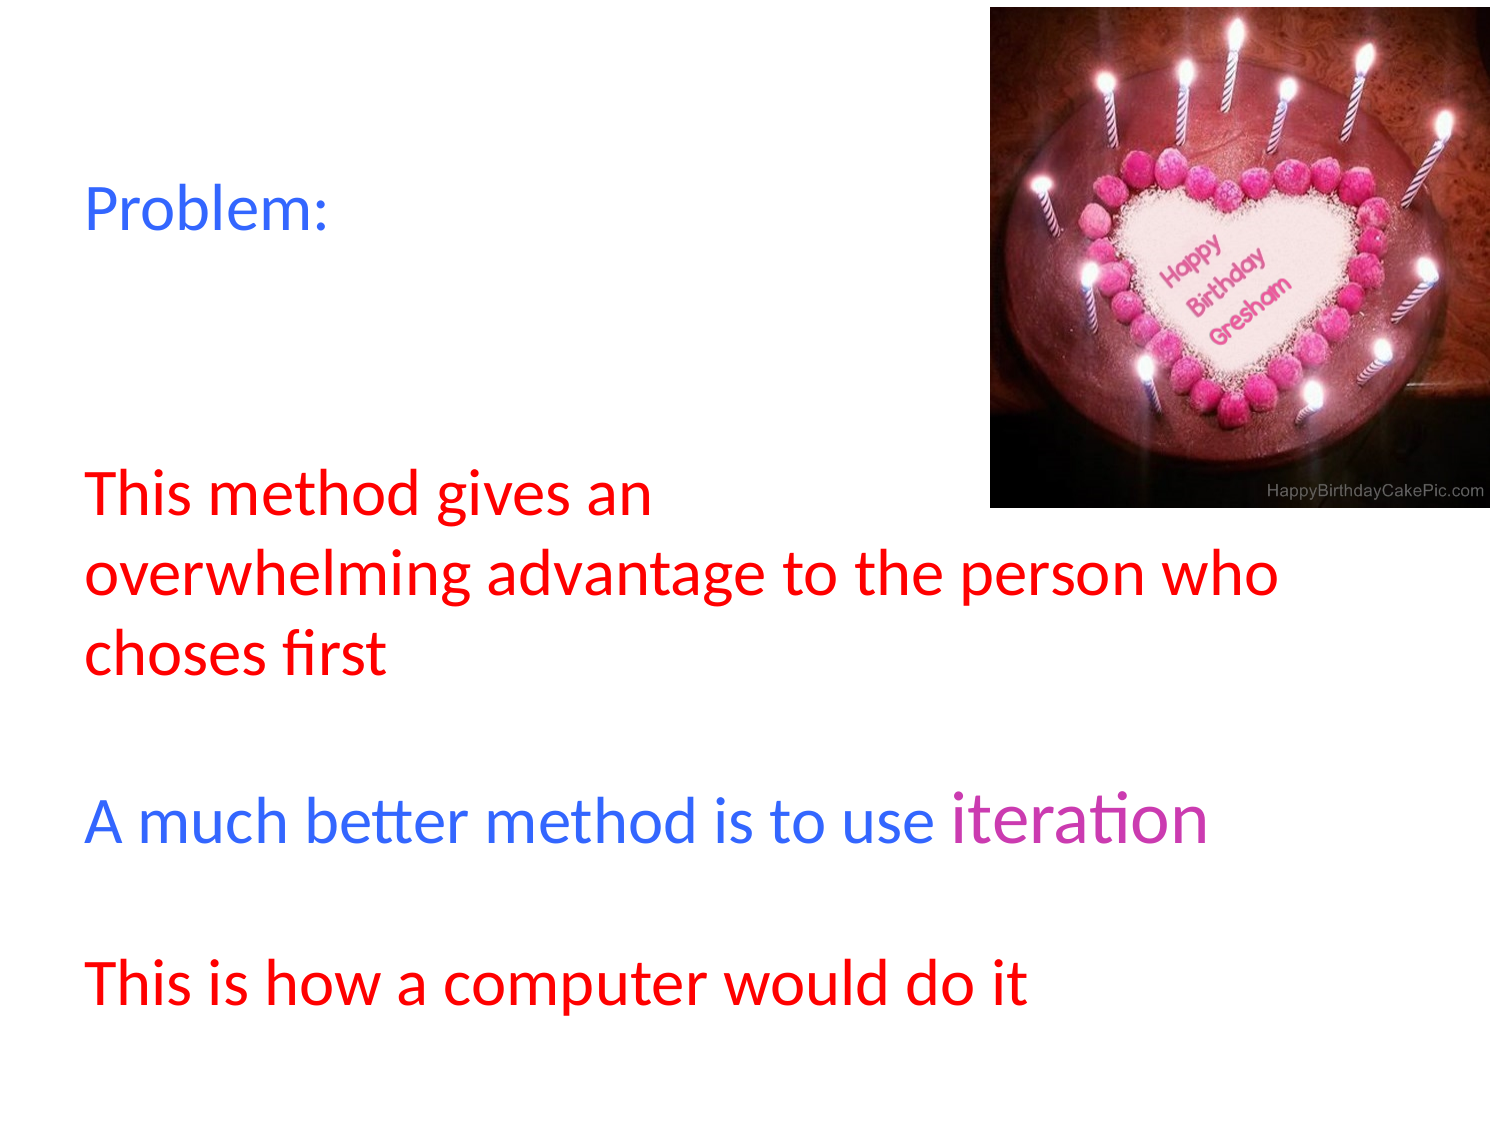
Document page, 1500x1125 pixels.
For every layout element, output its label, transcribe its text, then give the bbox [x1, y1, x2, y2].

picture [989, 7, 1490, 508]
text_box Problem: This method gives an overwhelming advantage to the person who choses first A much better method is to use iteration This is how a computer would do it [69, 156, 1369, 1027]
